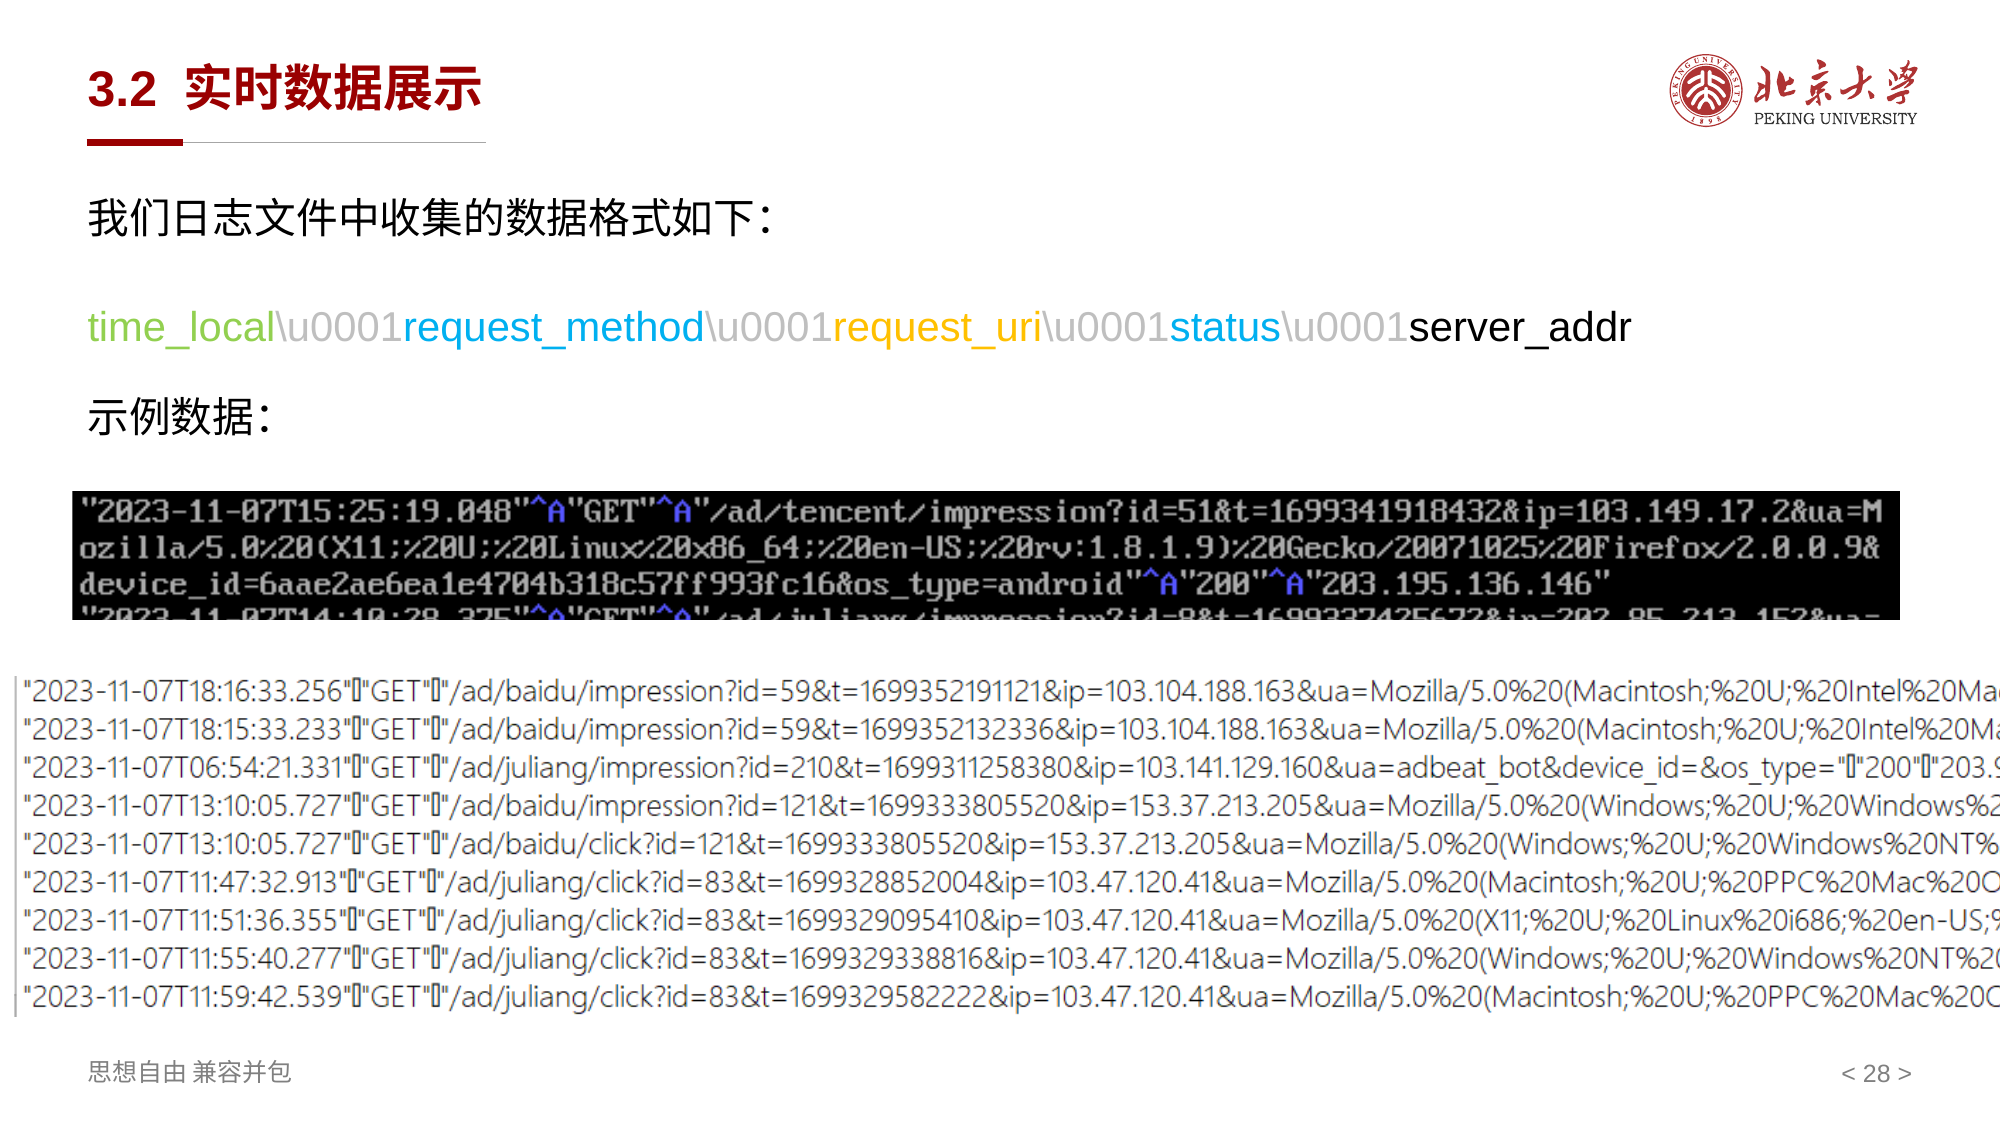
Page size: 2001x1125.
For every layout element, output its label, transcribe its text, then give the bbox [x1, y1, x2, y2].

picture [14, 675, 2000, 1017]
text_box time_local\u0001request_method\u0001request_uri\u0001status\u0001server_addr [72, 292, 1852, 358]
slide_number < > [1477, 1048, 1928, 1097]
picture [72, 491, 2000, 620]
title 3.2 实时数据展示 [72, 39, 1559, 142]
text_box 我们日志文件中收集的数据格式如下： [72, 184, 1631, 249]
text_box 示例数据： [72, 383, 740, 449]
